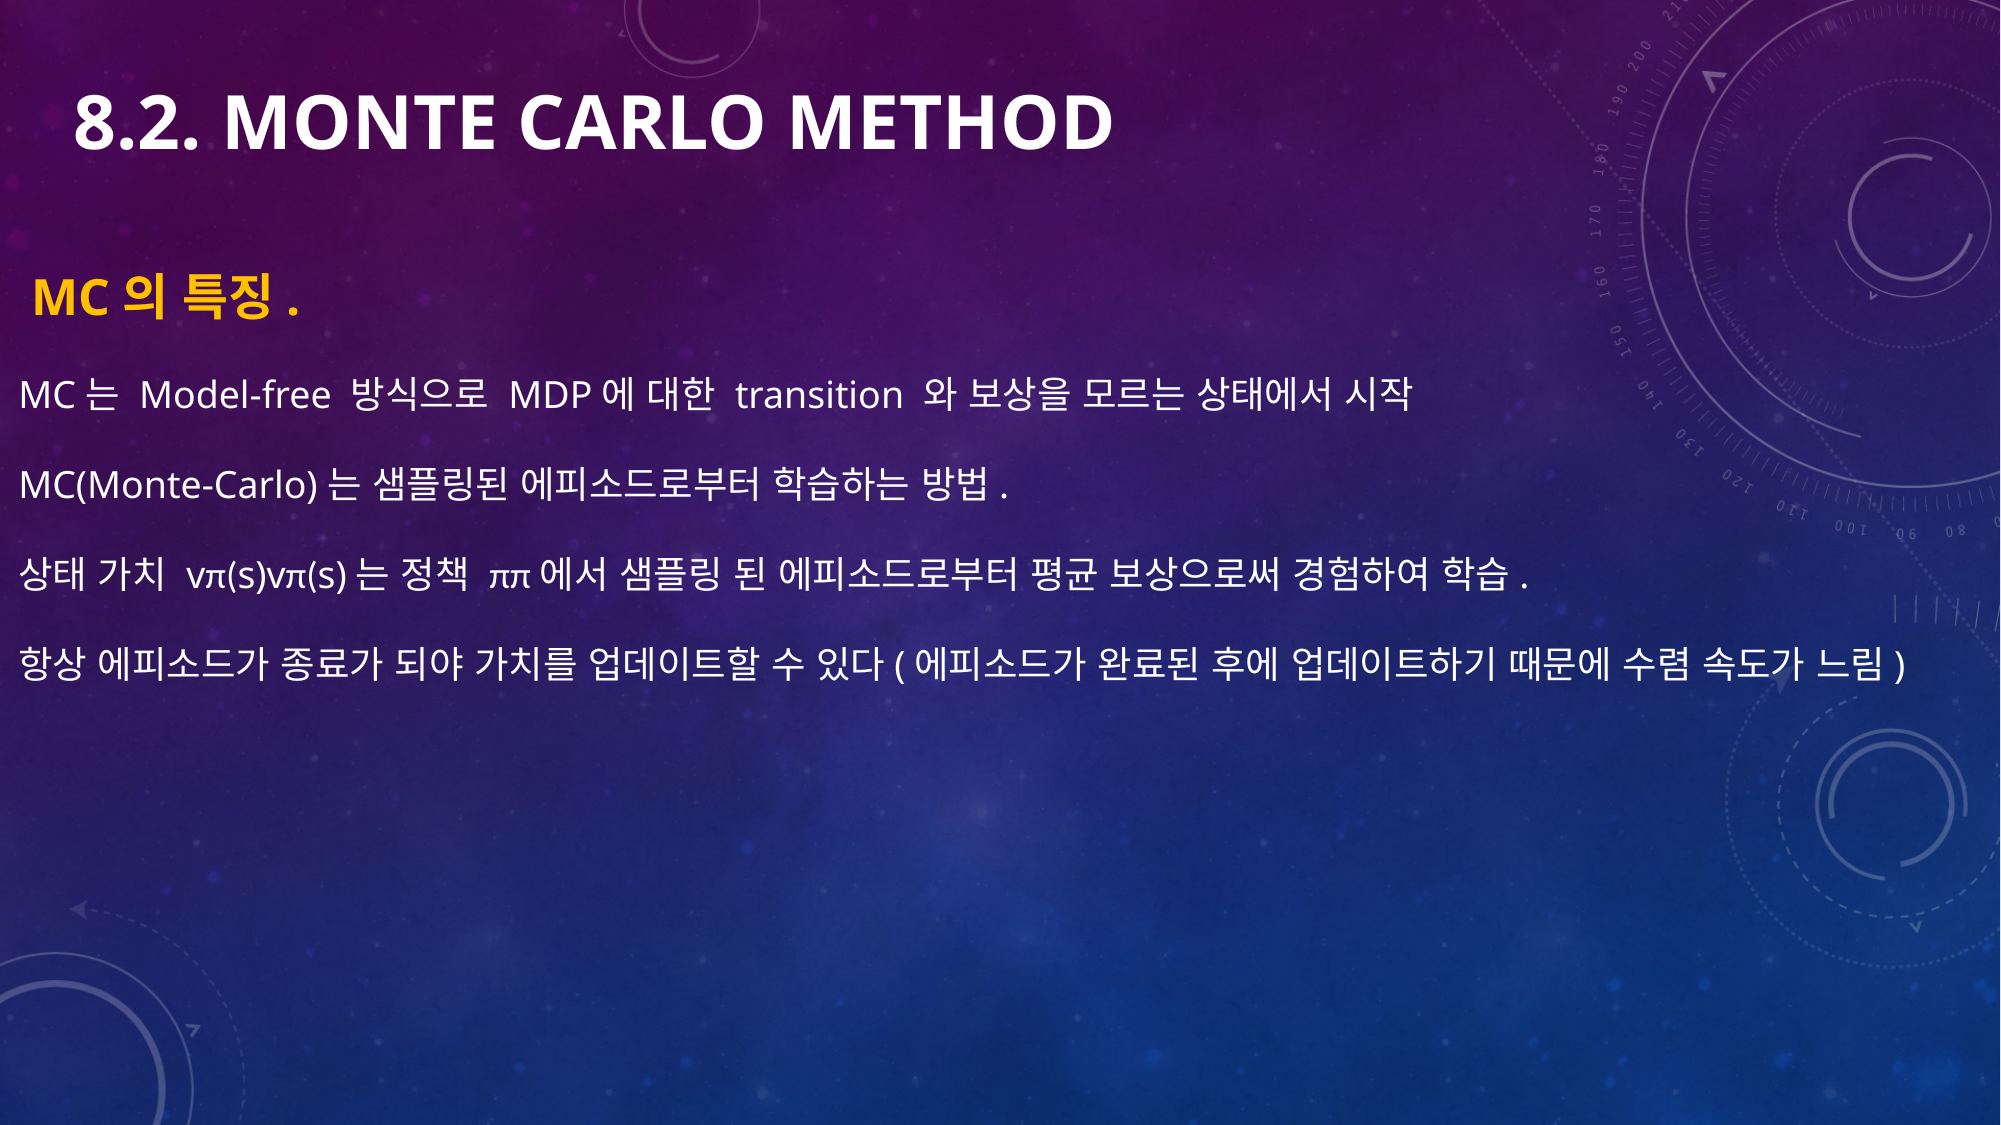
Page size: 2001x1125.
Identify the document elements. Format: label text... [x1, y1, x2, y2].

text_box 8.2. monte carlo method [58, 0, 1721, 239]
picture [0, 0, 2001, 1125]
text_box MC의 특징. MC는 Model-free 방식으로 MDP에 대한 transition 와 보상을 모르는 상태에서 시작 MC(Monte-Carlo)는 샘플링된 에피소드로부터 학습하는 방법. 상태 가치 vπ(s)vπ(s)는 정책 ππ에서 샘플링 된 에피소드로부터 평균 보상으로써 경험하여 학습. 항상 에피소드가 종료가 되야 가치를 업데이트할 수 있다(에피소드가 완료된 후에 업데이트하기 때문에 수렴 속도가 느림) [3, 258, 1921, 783]
